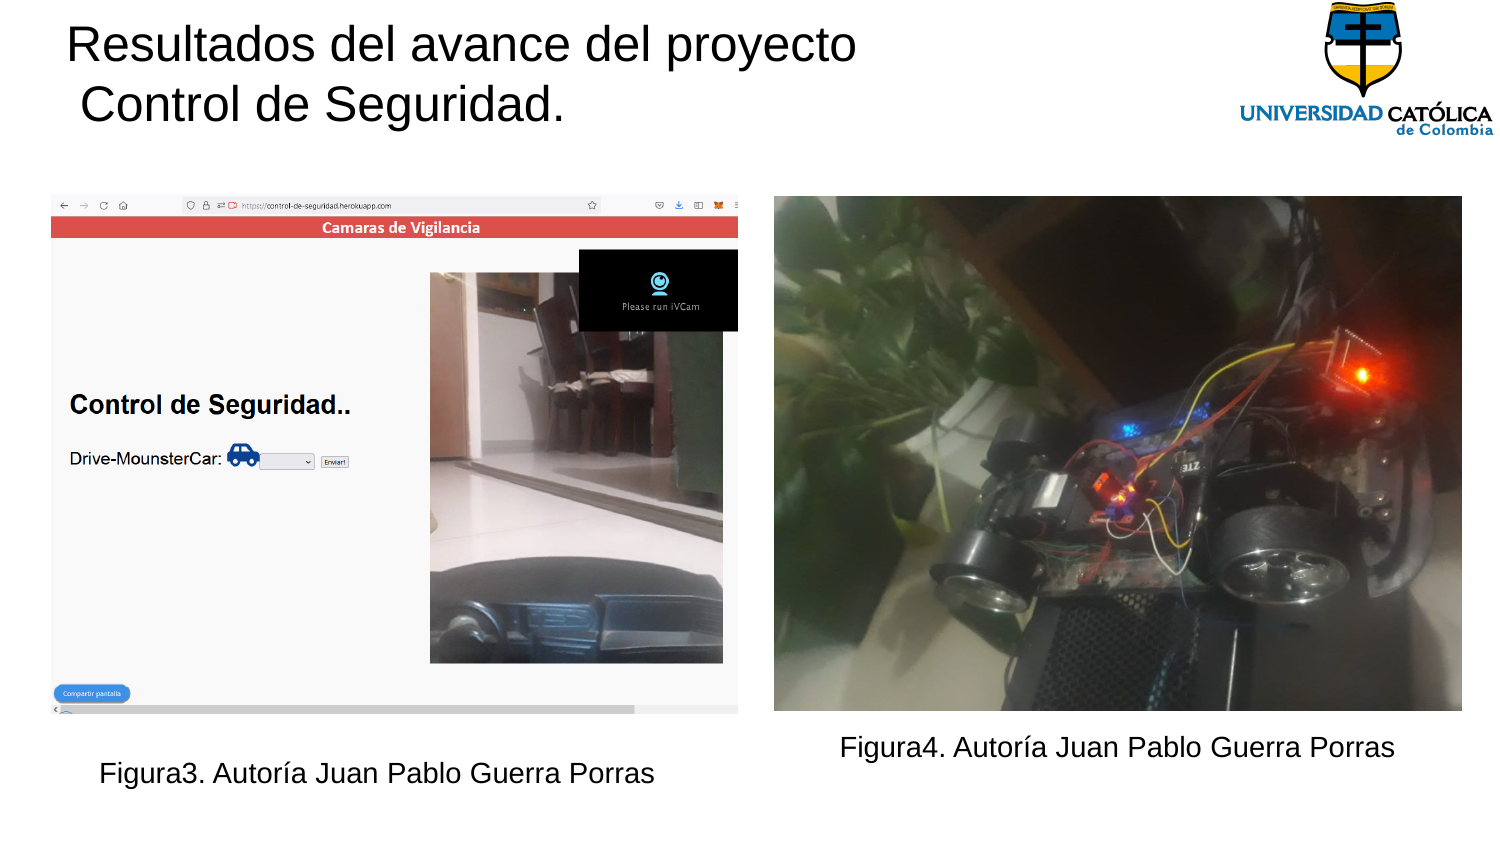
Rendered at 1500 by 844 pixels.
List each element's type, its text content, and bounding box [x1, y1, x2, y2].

picture [774, 195, 1462, 712]
picture [50, 193, 738, 714]
picture [1234, 0, 1500, 139]
text_box Figura3. Autoría Juan Pablo Guerra Porras [84, 746, 671, 797]
title Resultados del avance del proyecto Control de Seguridad. [51, 0, 1232, 91]
text_box Figura4. Autoría Juan Pablo Guerra Porras [824, 721, 1412, 772]
